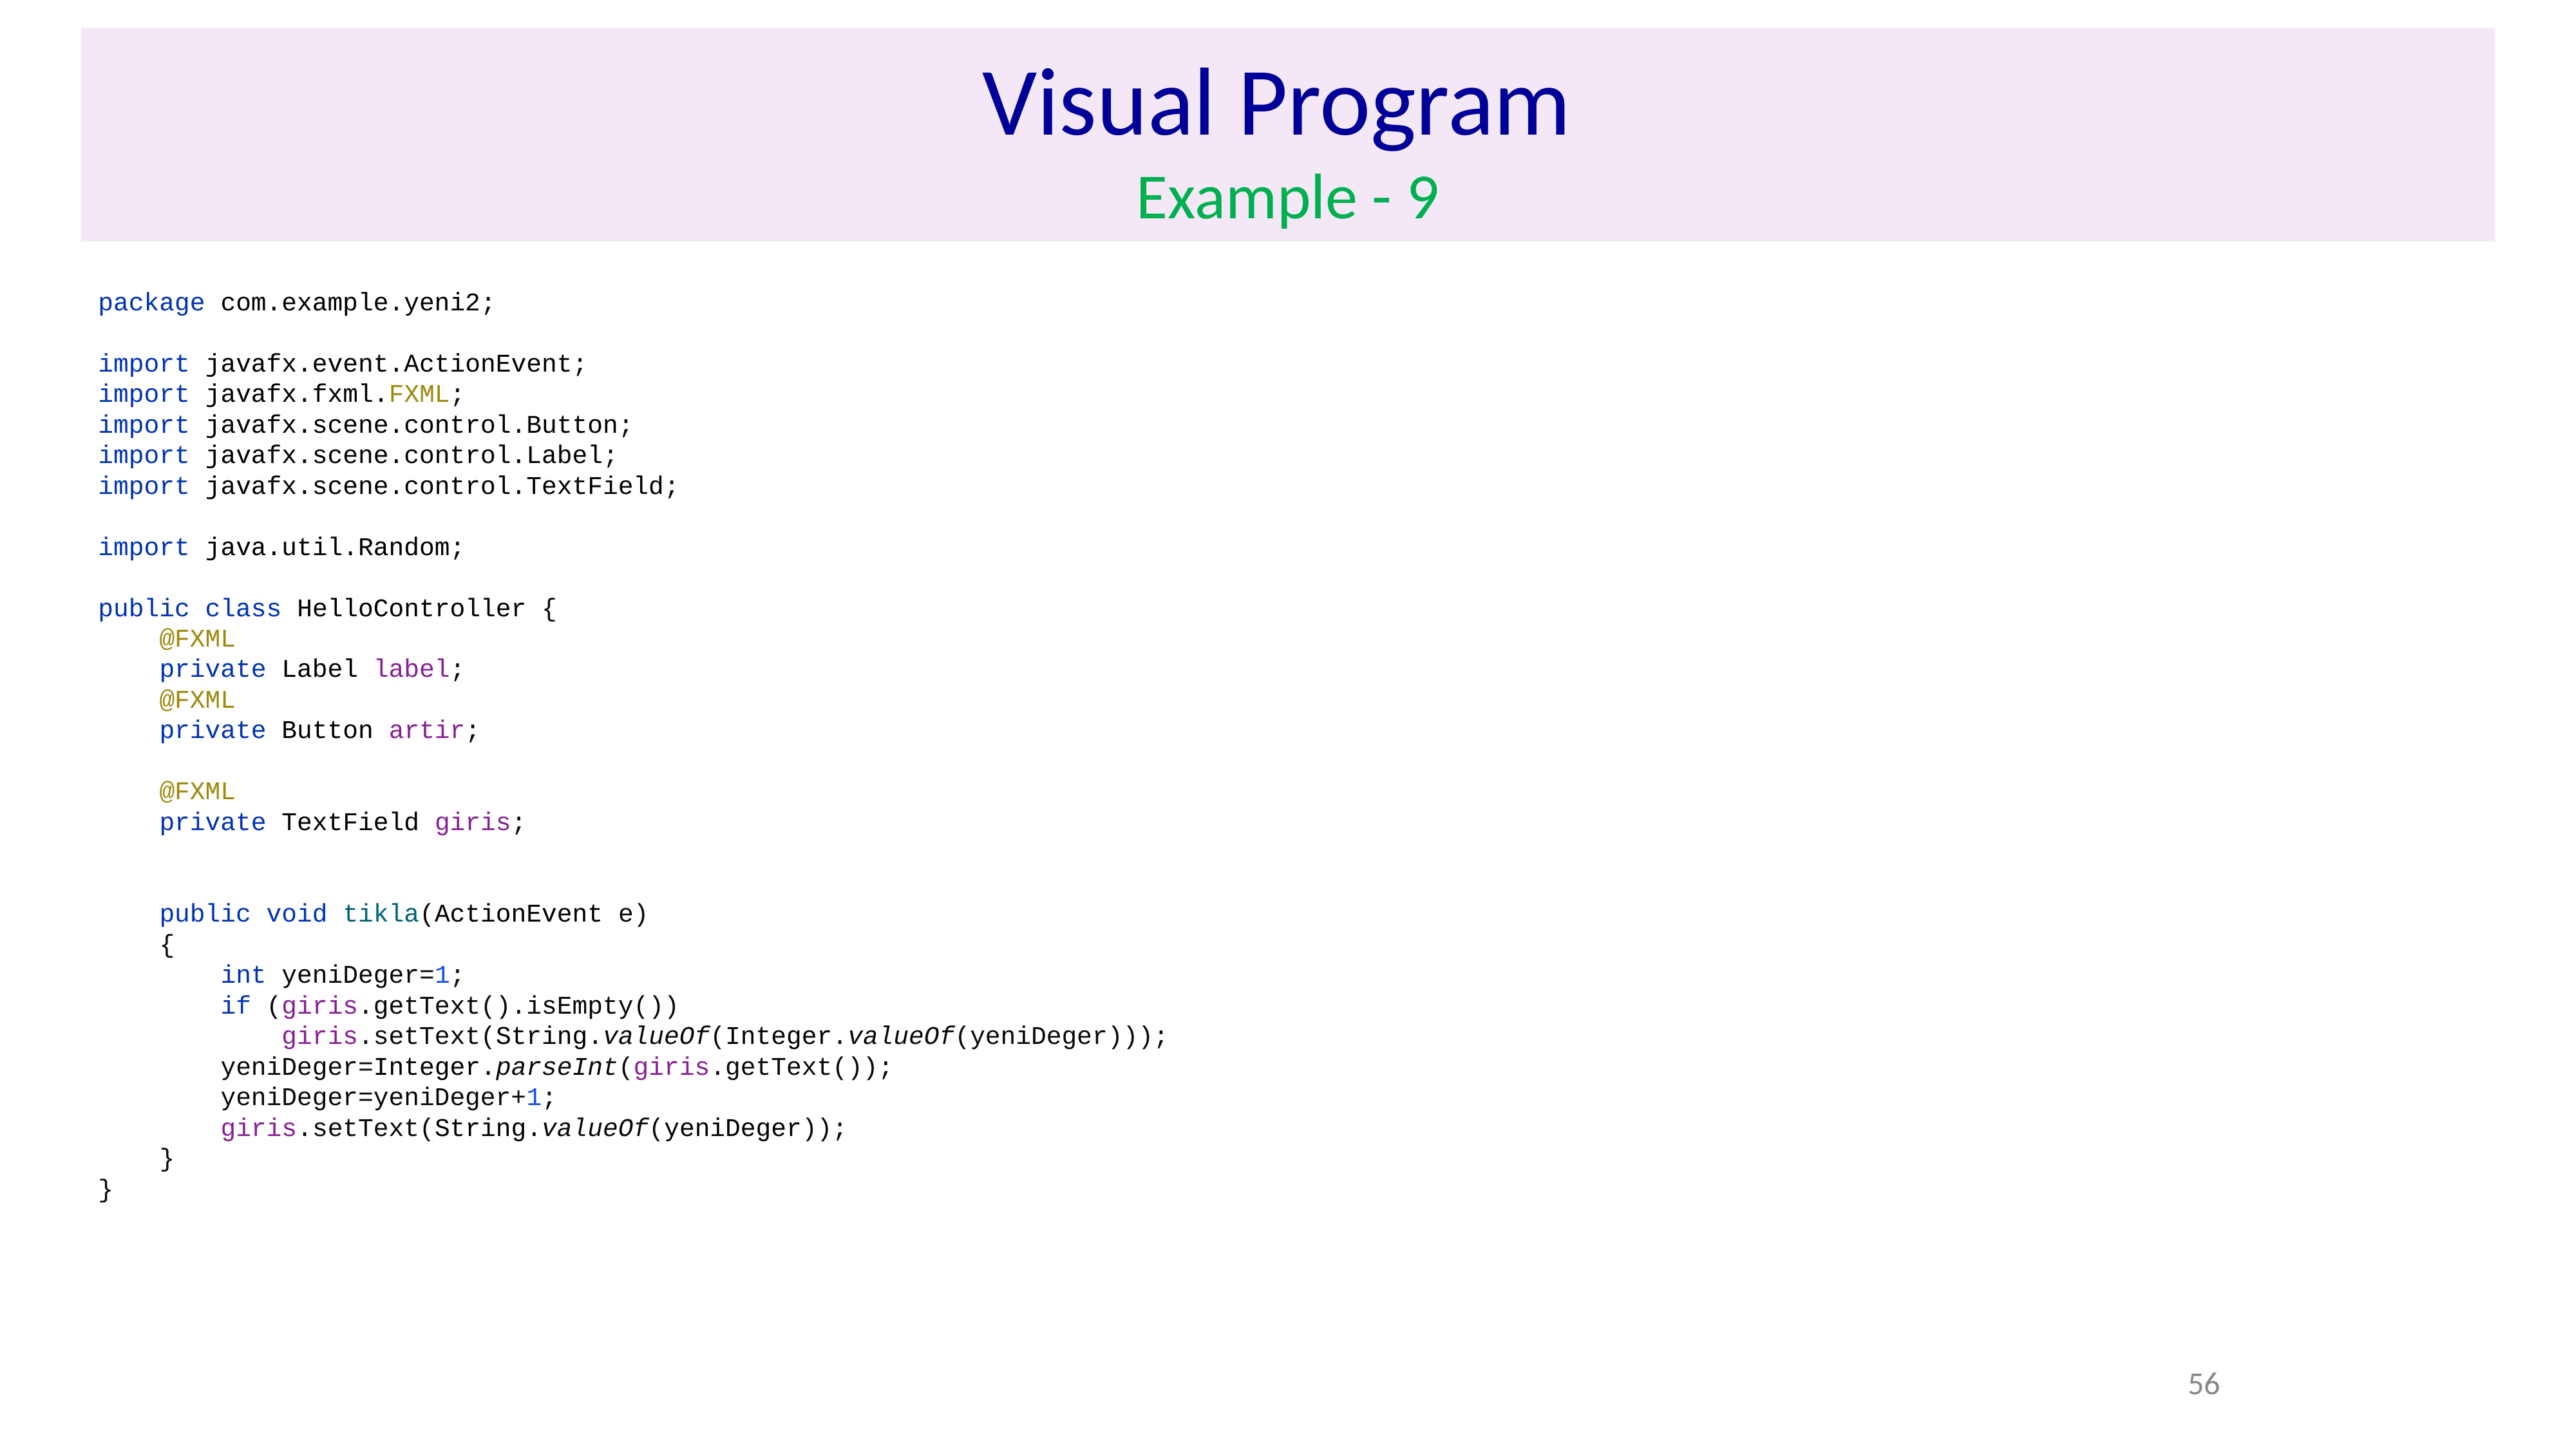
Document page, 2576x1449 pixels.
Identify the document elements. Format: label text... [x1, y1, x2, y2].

slide_number 56 [2173, 1353, 2230, 1410]
list package com.example.yeni2; import javafx.event.ActionEvent; import javafx.fxml.FXML; import javafx.scene.control.Button; import javafx.scene.control.Label; import javafx.scene.control.TextField; import java.util.Random; public class HelloController { @FXML private Label label; @FXML private Button artir; @FXML private TextField giris; public void tikla(ActionEvent e) { int yeniDeger=1; if (giris.getText().isEmpty()) giris.setText(String.valueOf(Integer.valueOf(yeniDeger))); yeniDeger=Integer.parseInt(giris.getText()); yeniDeger=yeniDeger+1; giris.setText(String.valueOf(yeniDeger)); } } [88, 275, 2488, 1313]
title Visual Program Example - 9 [80, 28, 2496, 242]
